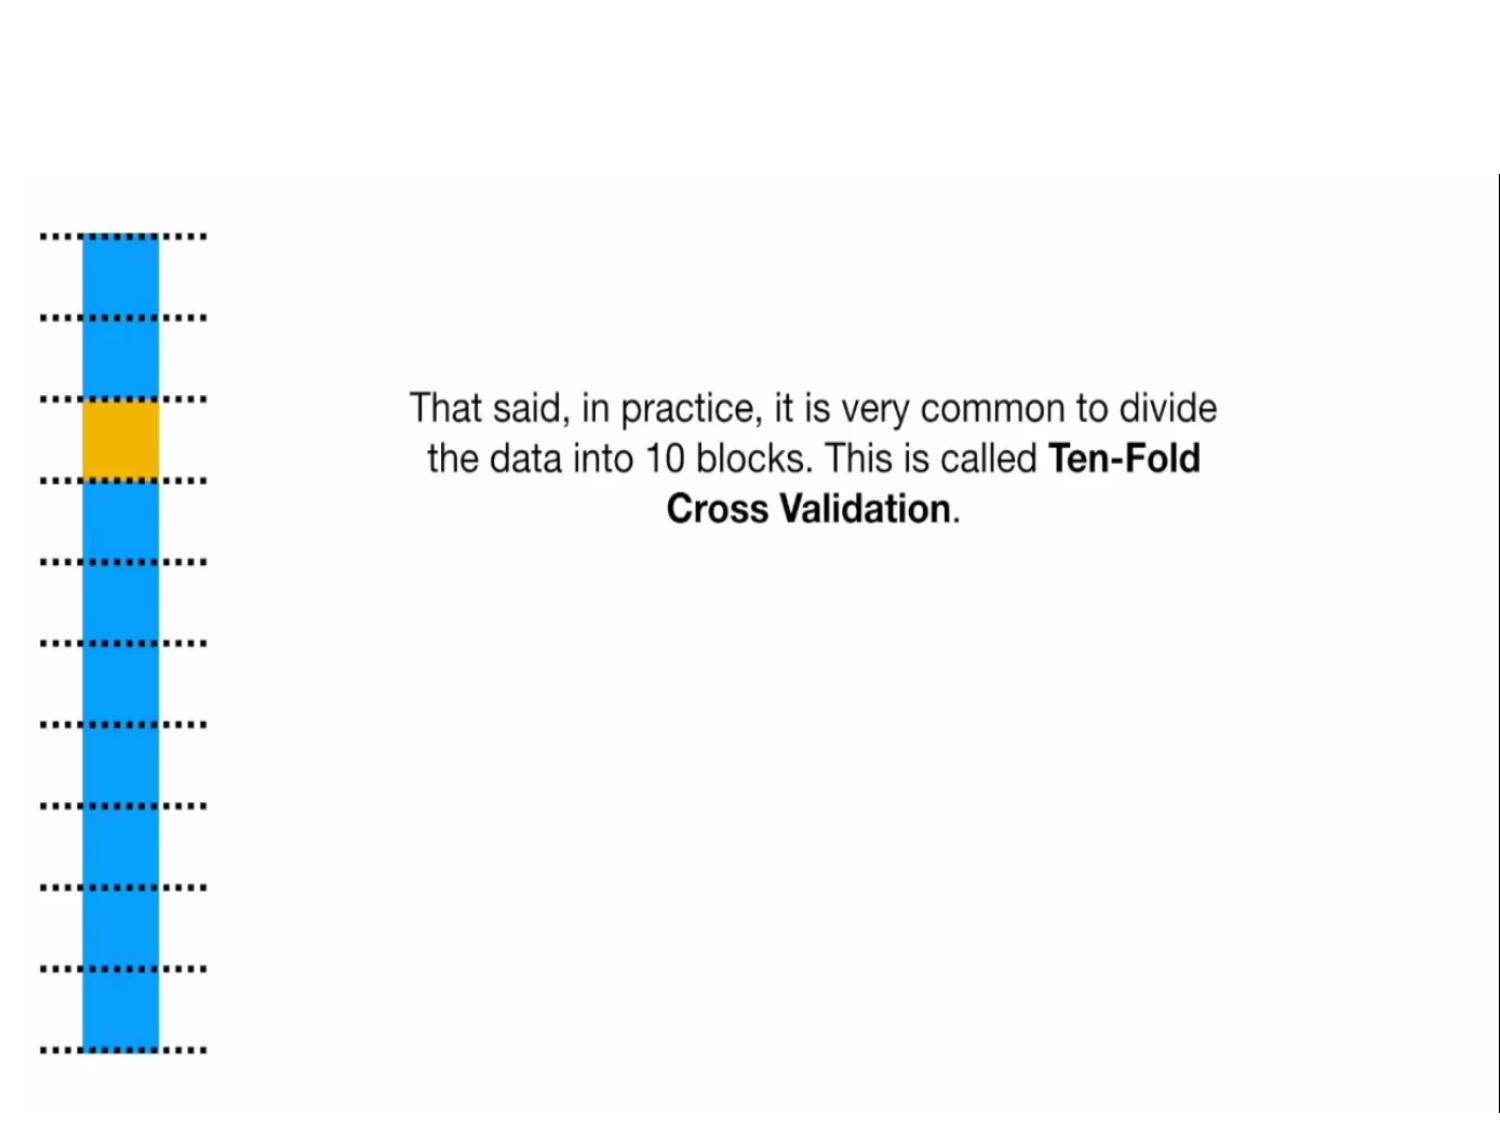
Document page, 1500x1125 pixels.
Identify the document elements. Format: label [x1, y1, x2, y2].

picture [24, 174, 1500, 1113]
